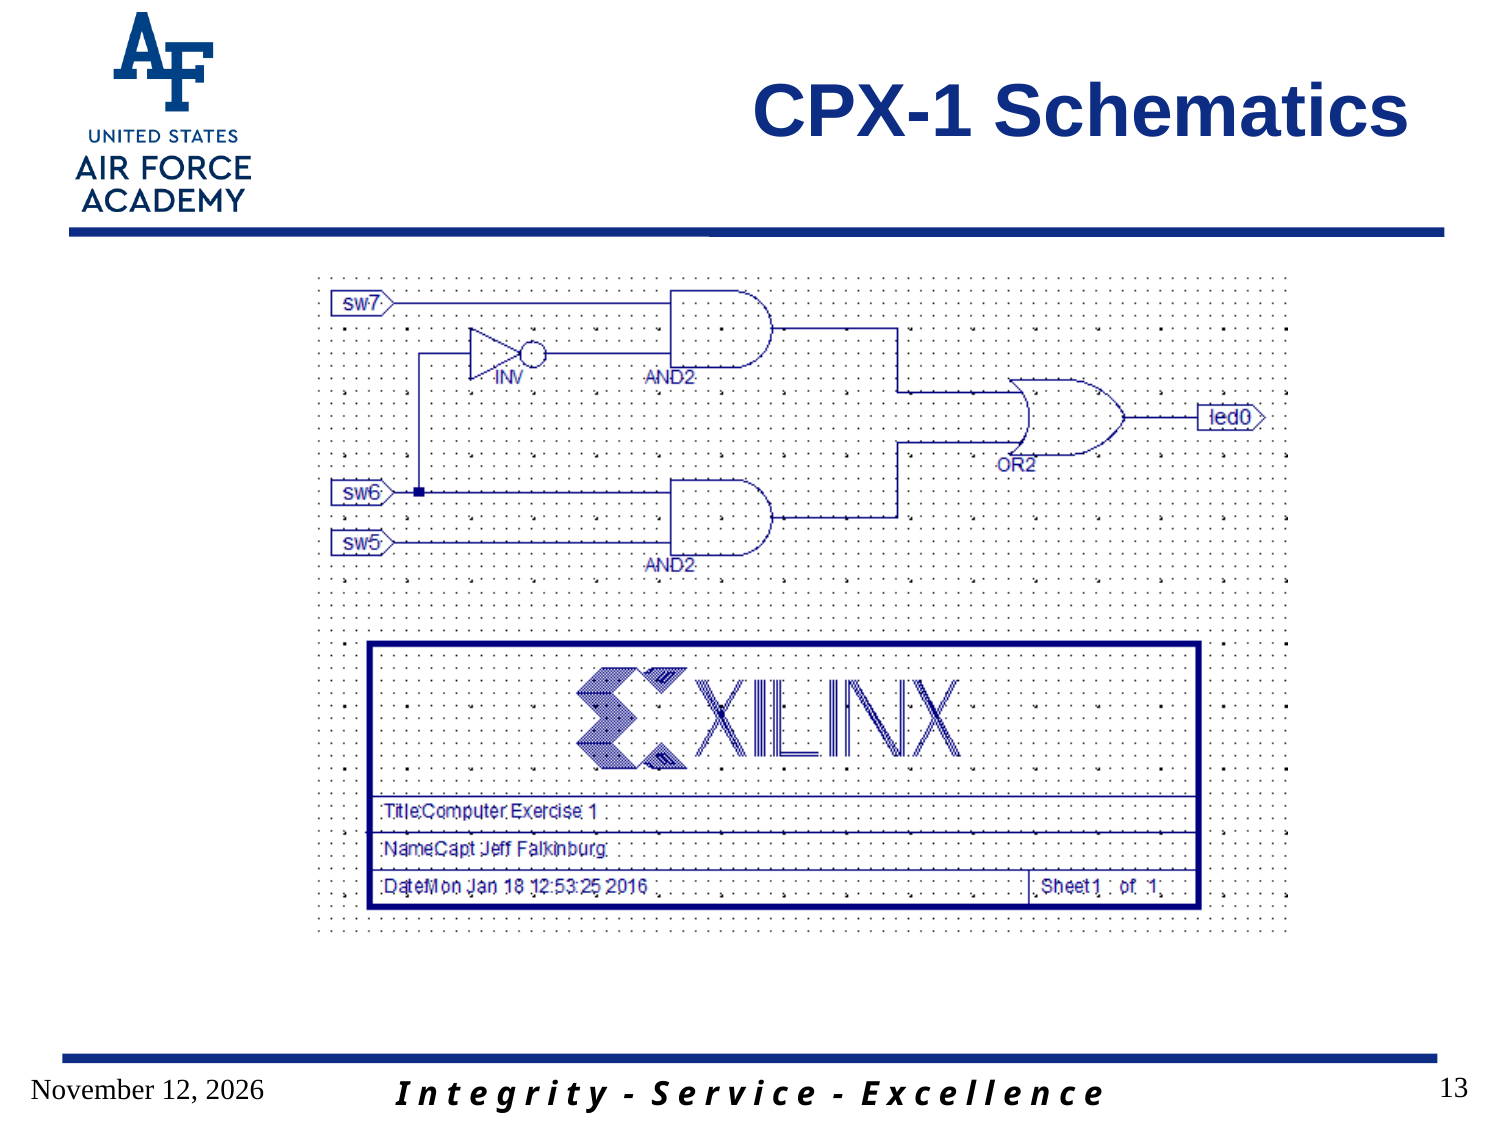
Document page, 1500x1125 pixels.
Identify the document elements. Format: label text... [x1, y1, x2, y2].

title CPX-1 Schematics [313, 12, 1426, 200]
slide_number 13 [1133, 1025, 1484, 1105]
picture [75, 12, 251, 212]
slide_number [15, 1027, 366, 1107]
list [308, 273, 1288, 940]
